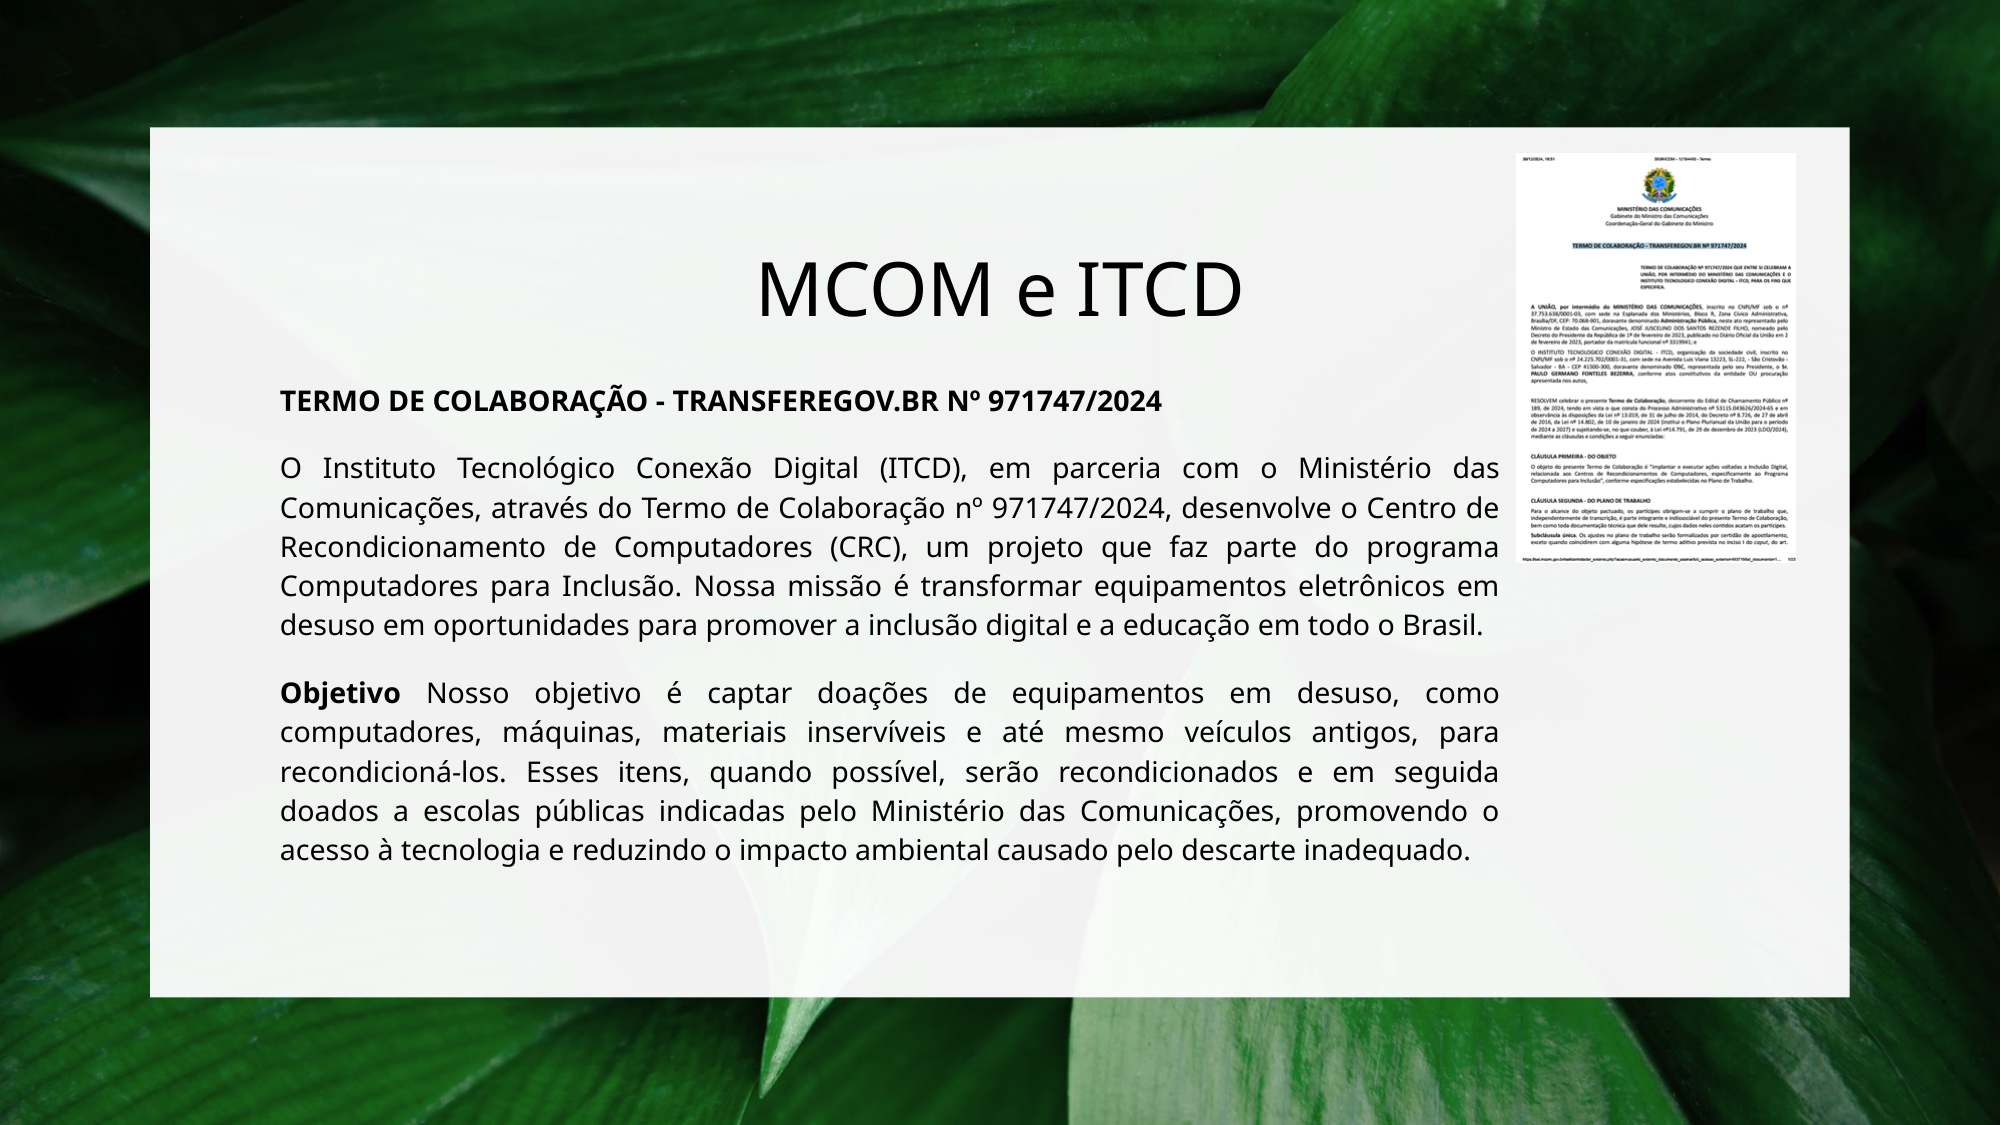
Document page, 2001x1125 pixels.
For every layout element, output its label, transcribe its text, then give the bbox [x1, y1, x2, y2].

picture [0, 0, 2000, 1125]
title MCOM e ITCD [265, 163, 1516, 340]
list TERMO DE COLABORAÇÃO - TRANSFEREGOV.BR Nº 971747/2024 O Instituto Tecnológico Conexão Digital (ITCD), em parceria com o Ministério das Comunicações, através do Termo de Colaboração nº 971747/2024, desenvolve o Centro de Recondicionamento de Computadores (CRC), um projeto que faz parte do programa Computadores para Inclusão. Nossa missão é transformar equipamentos eletrônicos em desuso em oportunidades para promover a inclusão digital e a educação em todo o Brasil. Objetivo Nosso objetivo é captar doações de equipamentos em desuso, como computadores, máquinas, materiais inservíveis e até mesmo veículos antigos, para recondicioná-los. Esses itens, quando possível, serão recondicionados e em seguida doados a escolas públicas indicadas pelo Ministério das Comunicações, promovendo o acesso à tecnologia e reduzindo o impacto ambiental causado pelo descarte inadequado. [265, 370, 1517, 952]
